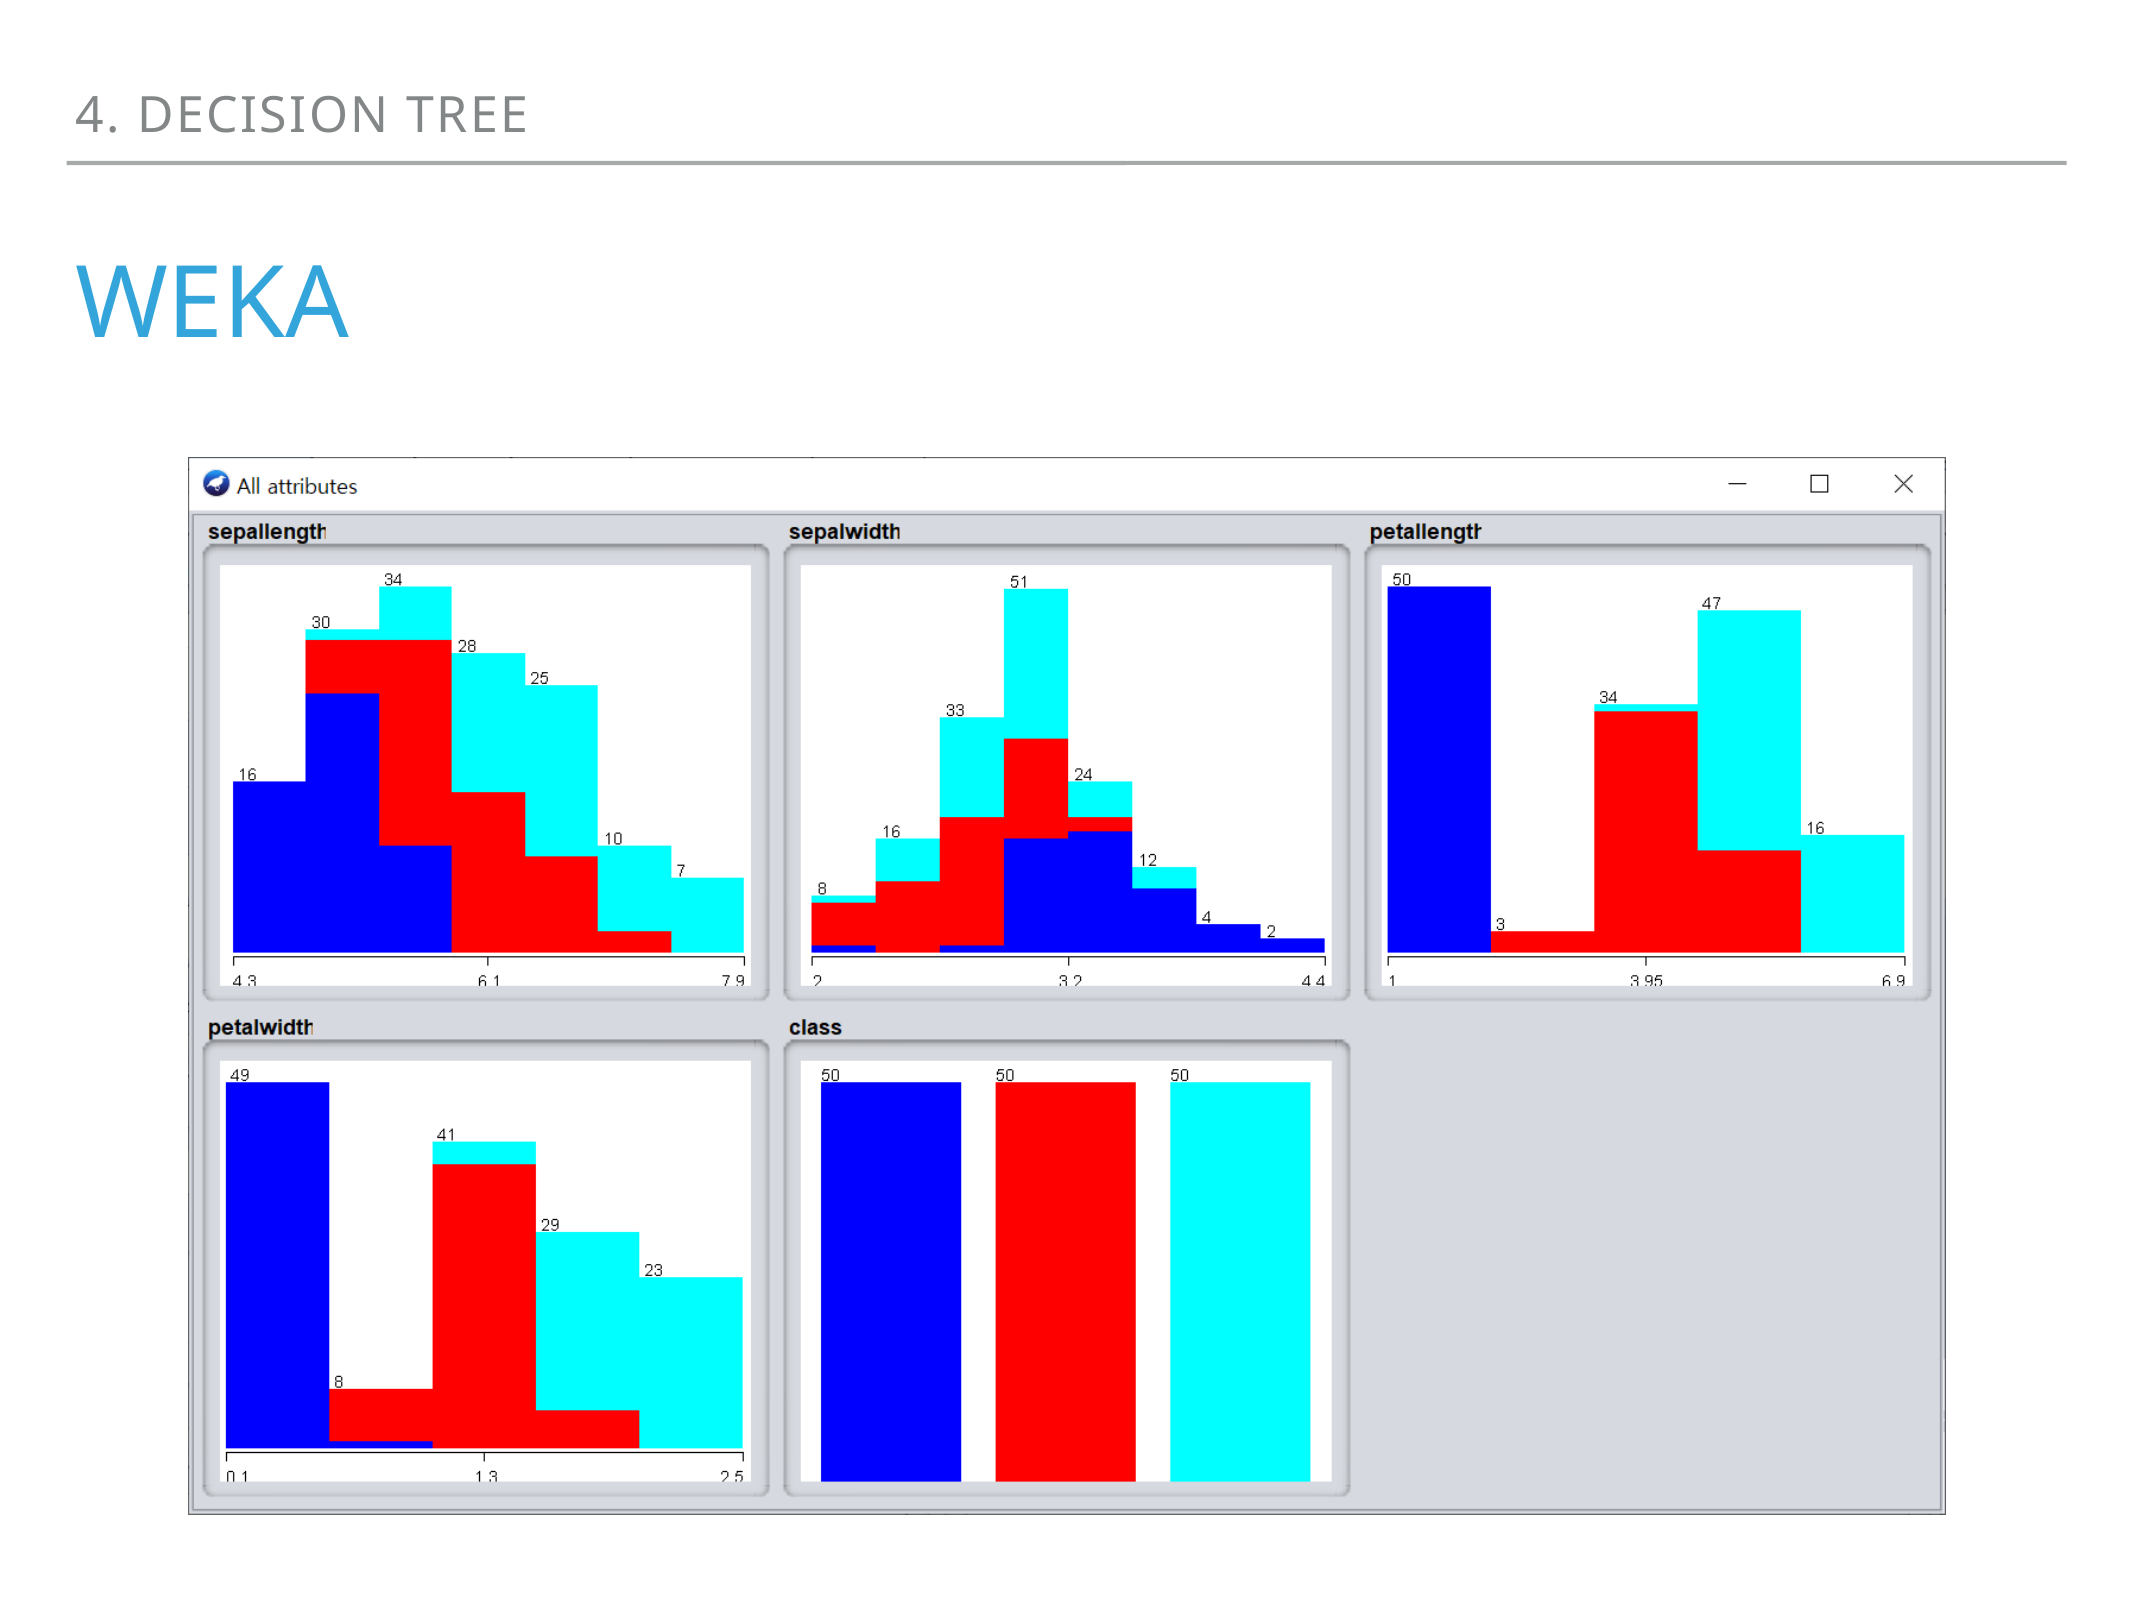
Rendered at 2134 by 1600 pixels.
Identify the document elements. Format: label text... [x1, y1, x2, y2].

list 4. decision tree [66, 74, 1901, 151]
title weka [66, 251, 2068, 372]
picture [187, 457, 1946, 1515]
